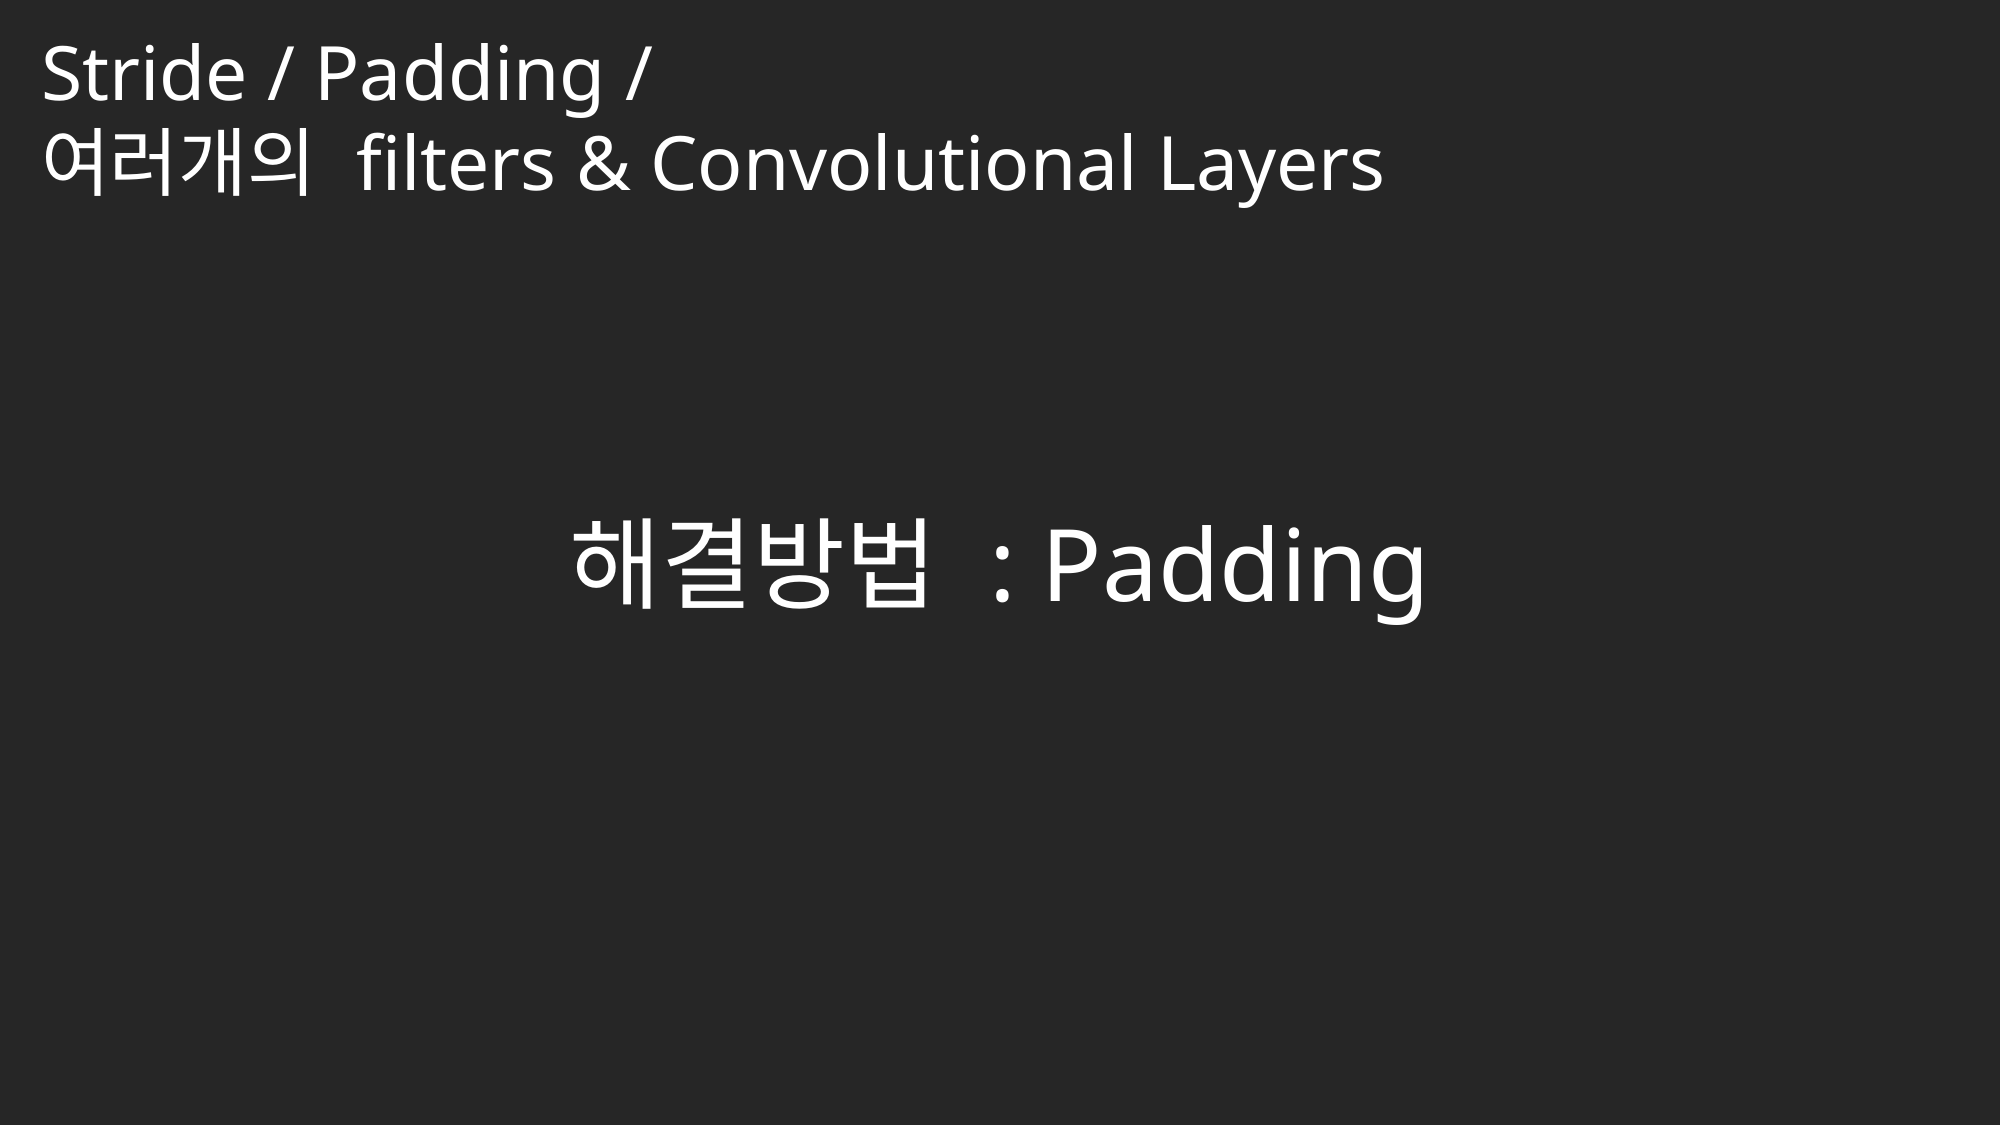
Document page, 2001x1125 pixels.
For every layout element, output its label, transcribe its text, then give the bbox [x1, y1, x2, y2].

text_box 해결방법 : Padding [554, 494, 1446, 629]
text_box Stride / Padding / 여러개의 filters & Convolutional Layers [26, 18, 1582, 213]
